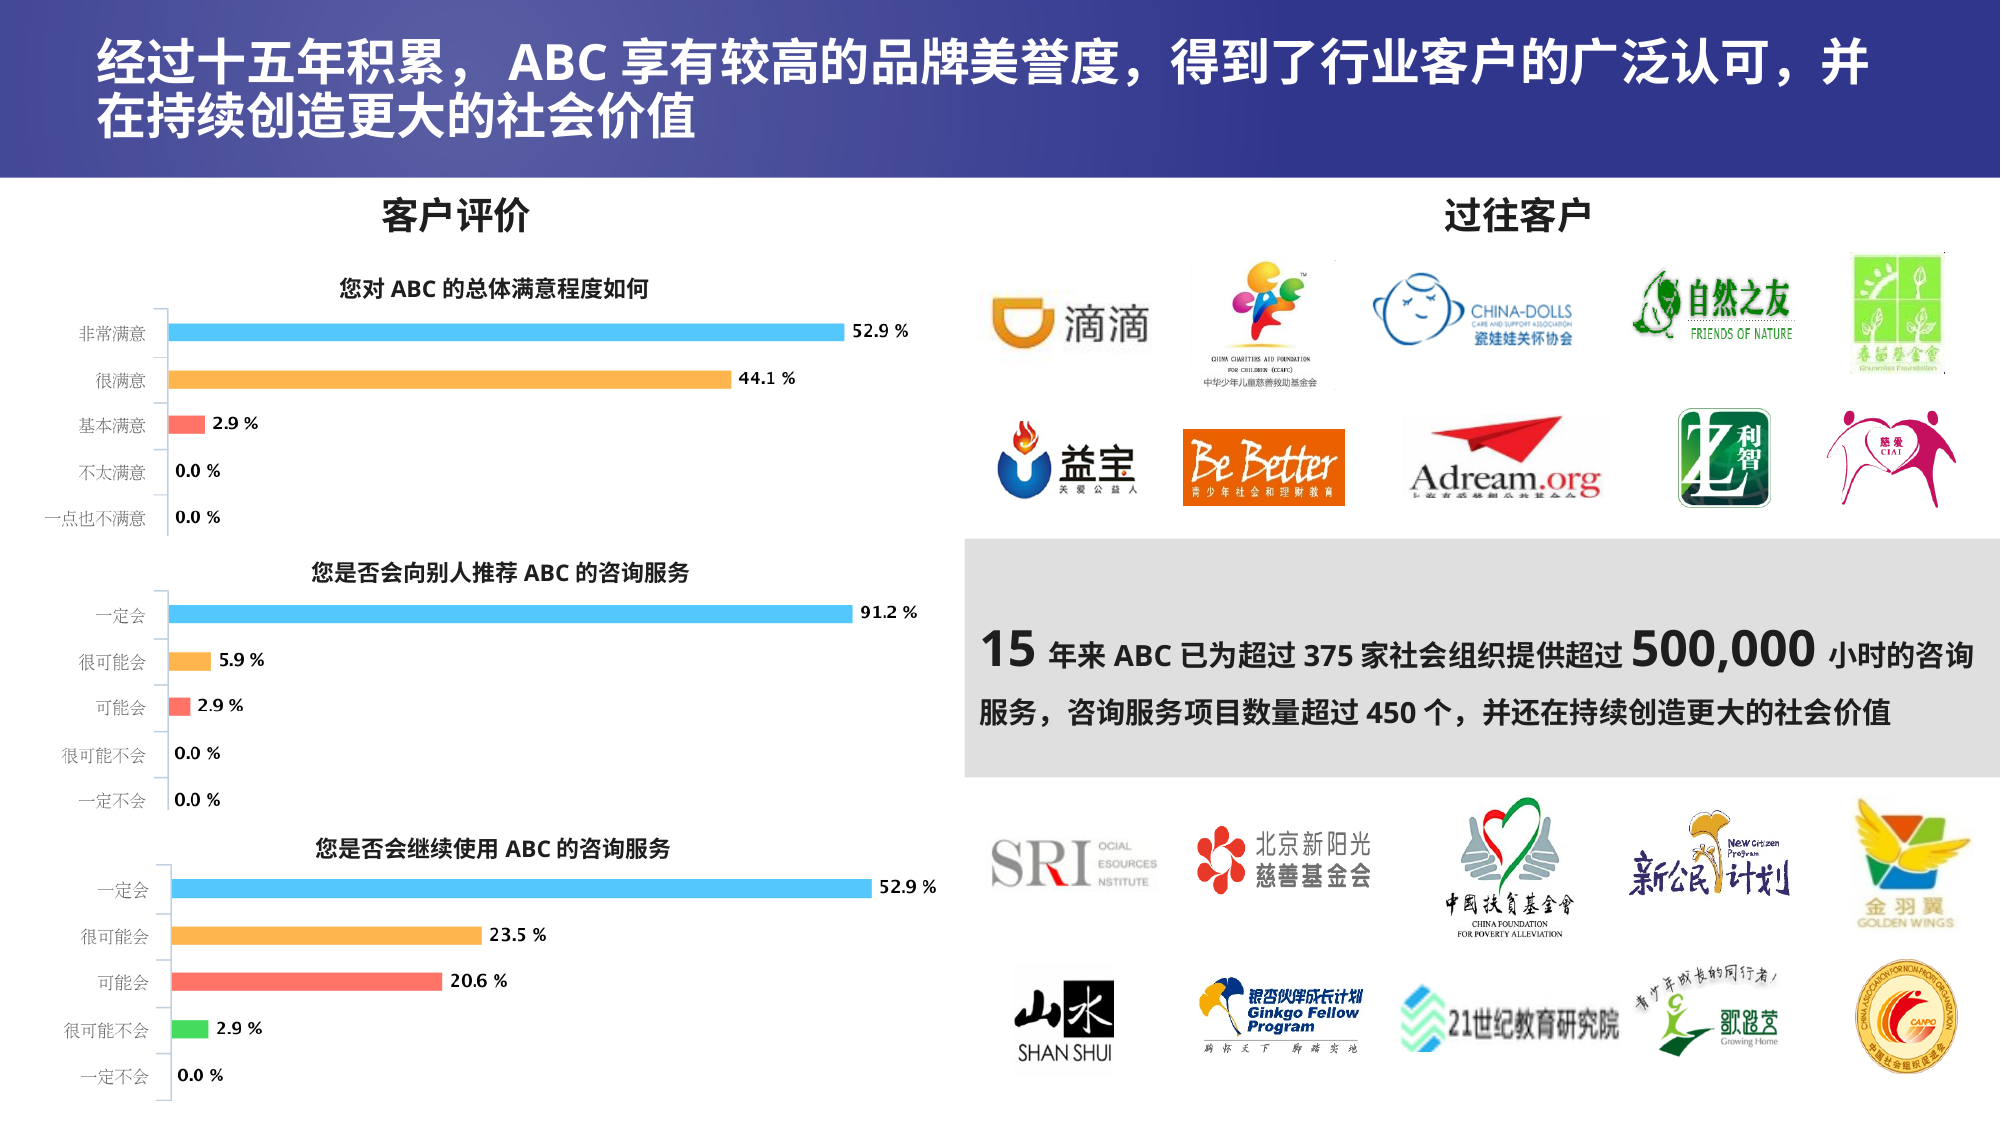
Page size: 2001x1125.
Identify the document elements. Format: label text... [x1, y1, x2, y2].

picture [1188, 259, 1336, 390]
text_box 15年来ABC已为超过375家社会组织提供超过500,000小时的咨询服务，咨询服务项目数量超过450个，并还在持续创造更大的社会价值 [962, 536, 2000, 779]
picture [975, 264, 1166, 383]
picture [1854, 959, 1961, 1074]
picture [1183, 429, 1345, 506]
picture [1629, 810, 1792, 901]
picture [1629, 263, 1795, 355]
picture [1849, 795, 1974, 933]
picture [1191, 818, 1377, 906]
picture [1849, 252, 1946, 374]
picture [1165, 954, 1790, 1083]
picture [1825, 410, 1957, 508]
text_box 客户评价 [232, 184, 681, 245]
title 经过十五年积累，ABC享有较高的品牌美誉度，得到了行业客户的广泛认可，并在持续创造更大的社会价值 [81, 29, 1930, 154]
picture [1364, 267, 1581, 355]
picture [1013, 963, 1114, 1076]
text_box 过往客户 [1153, 184, 1886, 245]
picture [985, 827, 1162, 894]
picture [1444, 795, 1575, 941]
picture [1402, 414, 1611, 498]
picture [995, 421, 1152, 508]
picture [1677, 408, 1771, 508]
picture [31, 255, 966, 1122]
